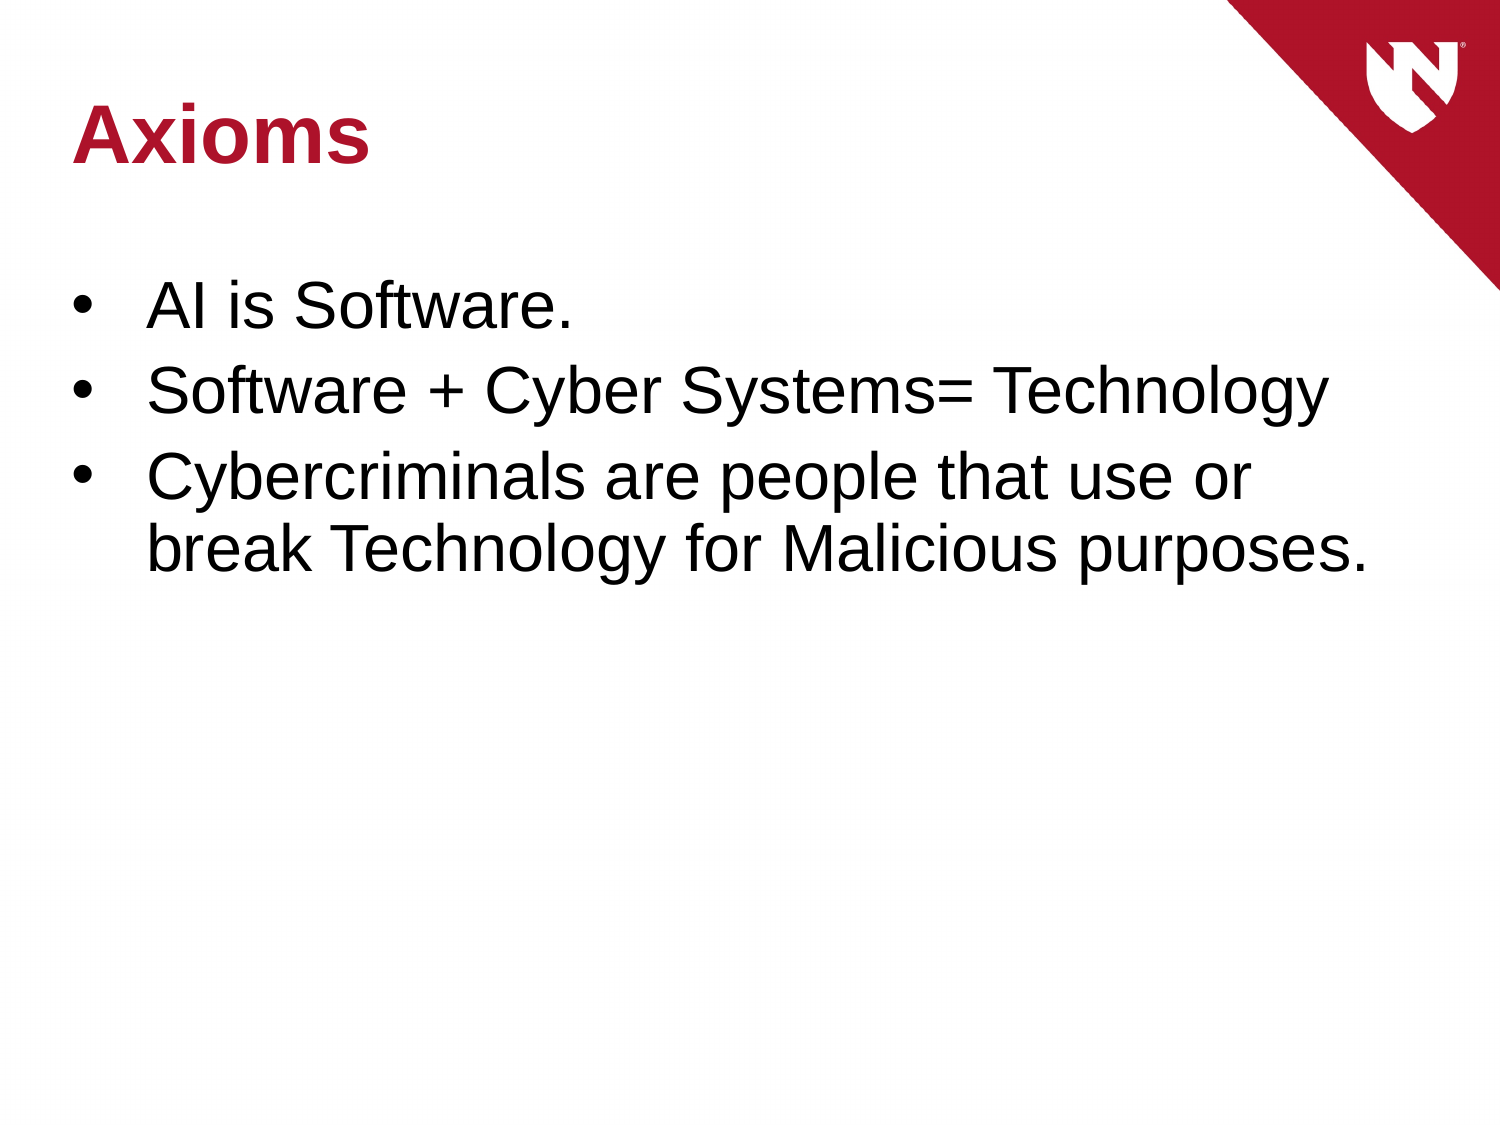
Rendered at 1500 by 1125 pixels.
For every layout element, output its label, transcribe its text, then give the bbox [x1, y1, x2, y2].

title Axioms [56, 35, 1350, 238]
list AI is Software. Software + Cyber Systems= Technology Cybercriminals are people that use or break Technology for Malicious purposes. [56, 263, 1444, 1077]
picture [0, 0, 1500, 1125]
